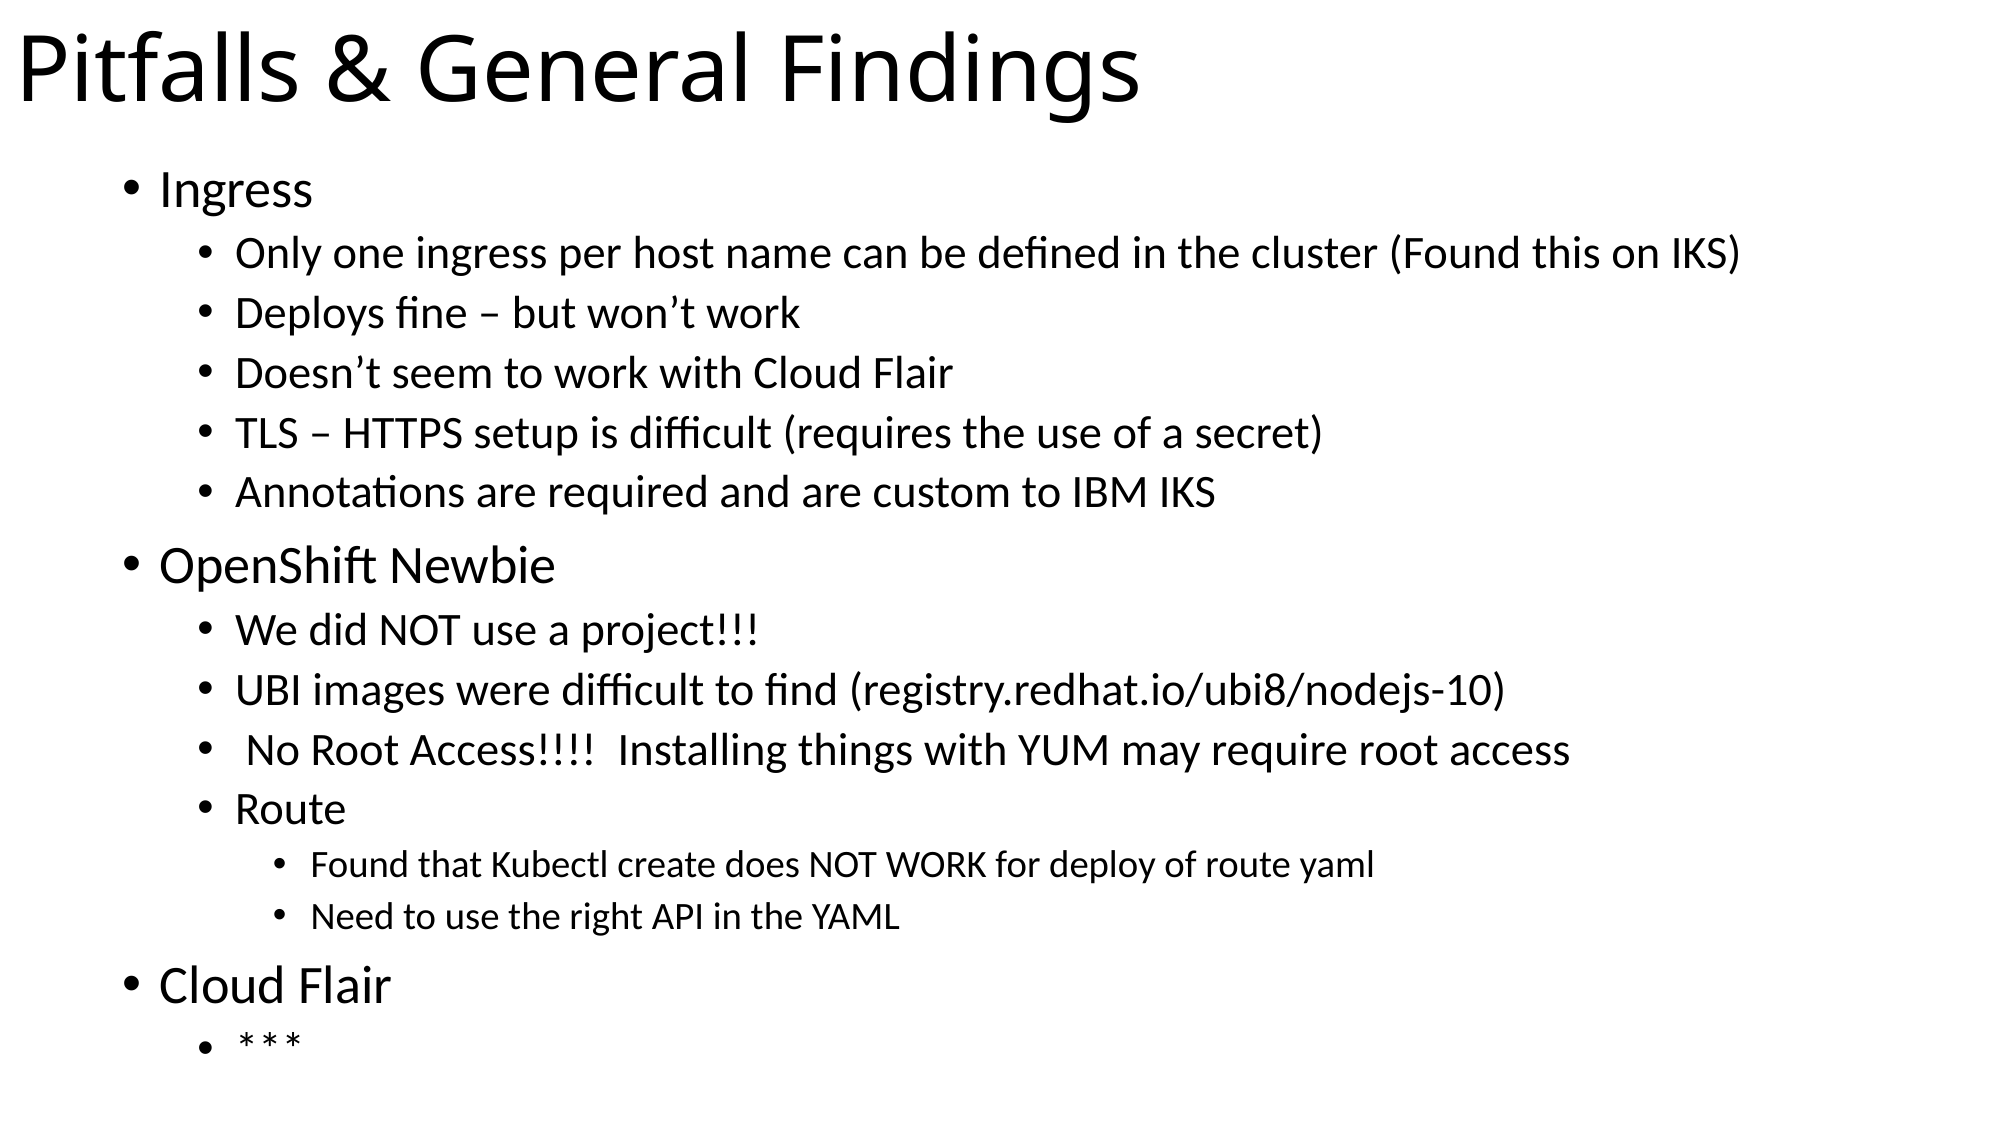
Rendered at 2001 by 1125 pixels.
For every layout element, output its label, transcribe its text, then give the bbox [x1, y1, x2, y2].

title Pitfalls & General Findings [0, 0, 1725, 181]
list Ingress Only one ingress per host name can be defined in the cluster (Found this on IKS) Deploys fine – but won’t work Doesn’t seem to work with Cloud Flair TLS – HTTPS setup is difficult (requires the use of a secret) Annotations are required and are custom to IBM IKS OpenShift Newbie We did NOT use a project!!! UBI images were difficult to find (registry.redhat.io/ubi8/nodejs-10) No Root Access!!!! Installing things with YUM may require root access Route Found that Kubectl create does NOT WORK for deploy of route yaml Need to use the right API in the YAML Cloud Flair *** [107, 153, 1964, 1086]
